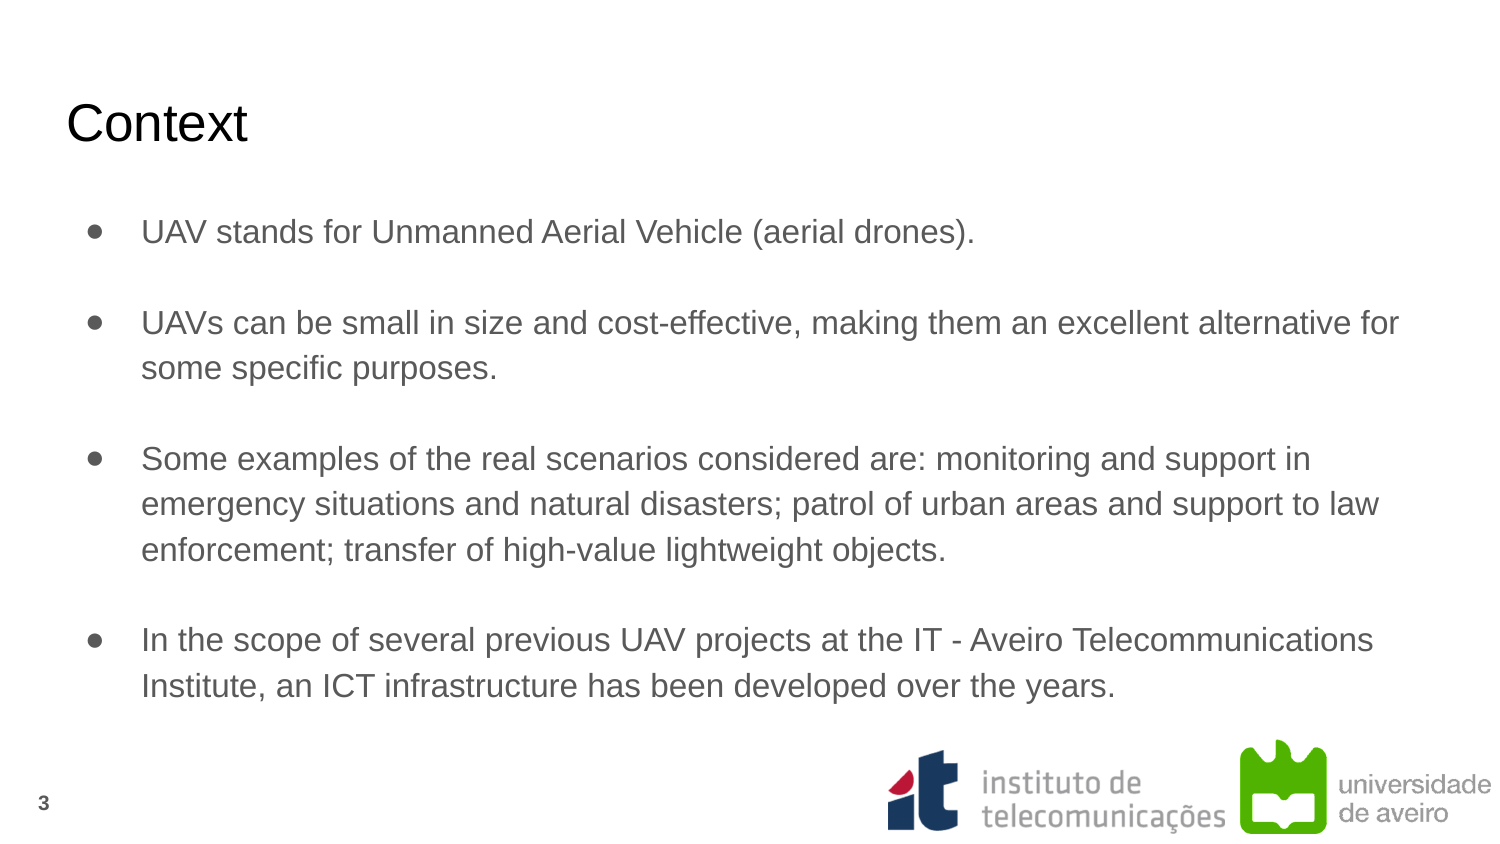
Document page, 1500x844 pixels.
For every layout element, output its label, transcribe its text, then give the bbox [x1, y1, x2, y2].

list UAV stands for Unmanned Aerial Vehicle (aerial drones). UAVs can be small in size and cost-effective, making them an excellent alternative for some specific purposes. Some examples of the real scenarios considered are: monitoring and support in emergency situations and natural disasters; patrol of urban areas and support to law enforcement; transfer of high-value lightweight objects. In the scope of several previous UAV projects at the IT - Aveiro Telecommunications Institute, an ICT infrastructure has been developed over the years. [51, 189, 1449, 750]
title Context [51, 72, 1449, 167]
slide_number 3 [23, 769, 114, 835]
picture [887, 730, 1491, 834]
